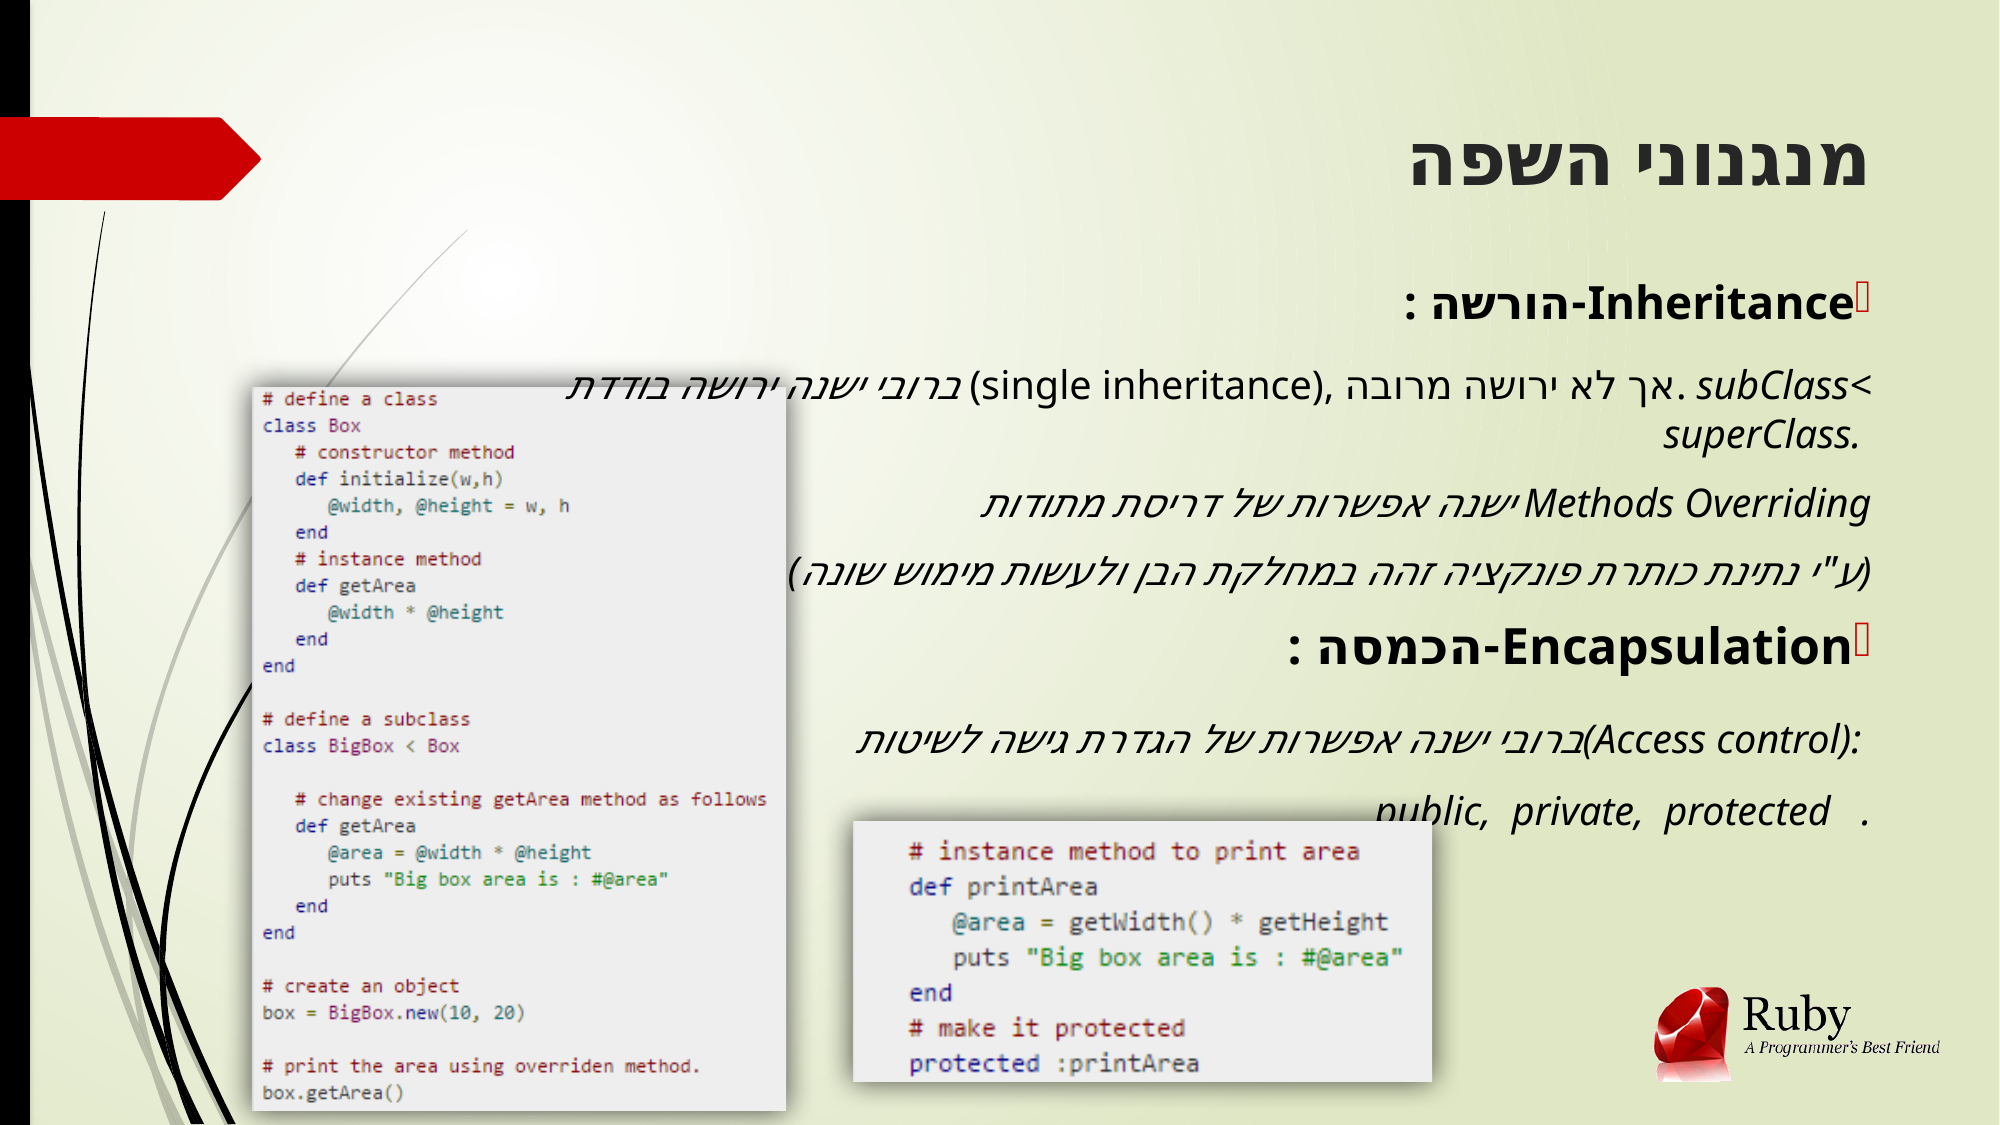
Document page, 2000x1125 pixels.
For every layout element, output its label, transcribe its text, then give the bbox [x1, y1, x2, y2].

list Inheritance-הורשה : ברובי ישנה ירושה בודדת (single inheritance), אך לא ירושה מרובה. subClass< superClass. ישנה אפשרות של דריסת מתודות Methods Overriding (ע"י נתינת כותרת פונקציה זהה במחלקת הבן ולעשות מימוש שונה) Encapsulation-הכמסה : ברובי ישנה אפשרות של הגדרת גישה לשיטות(Access control): public, private, protected . [398, 266, 1887, 1021]
picture [251, 386, 787, 1112]
picture [852, 821, 1433, 1082]
title מנגנוני השפה [425, 102, 1887, 233]
picture [1643, 969, 1954, 1082]
